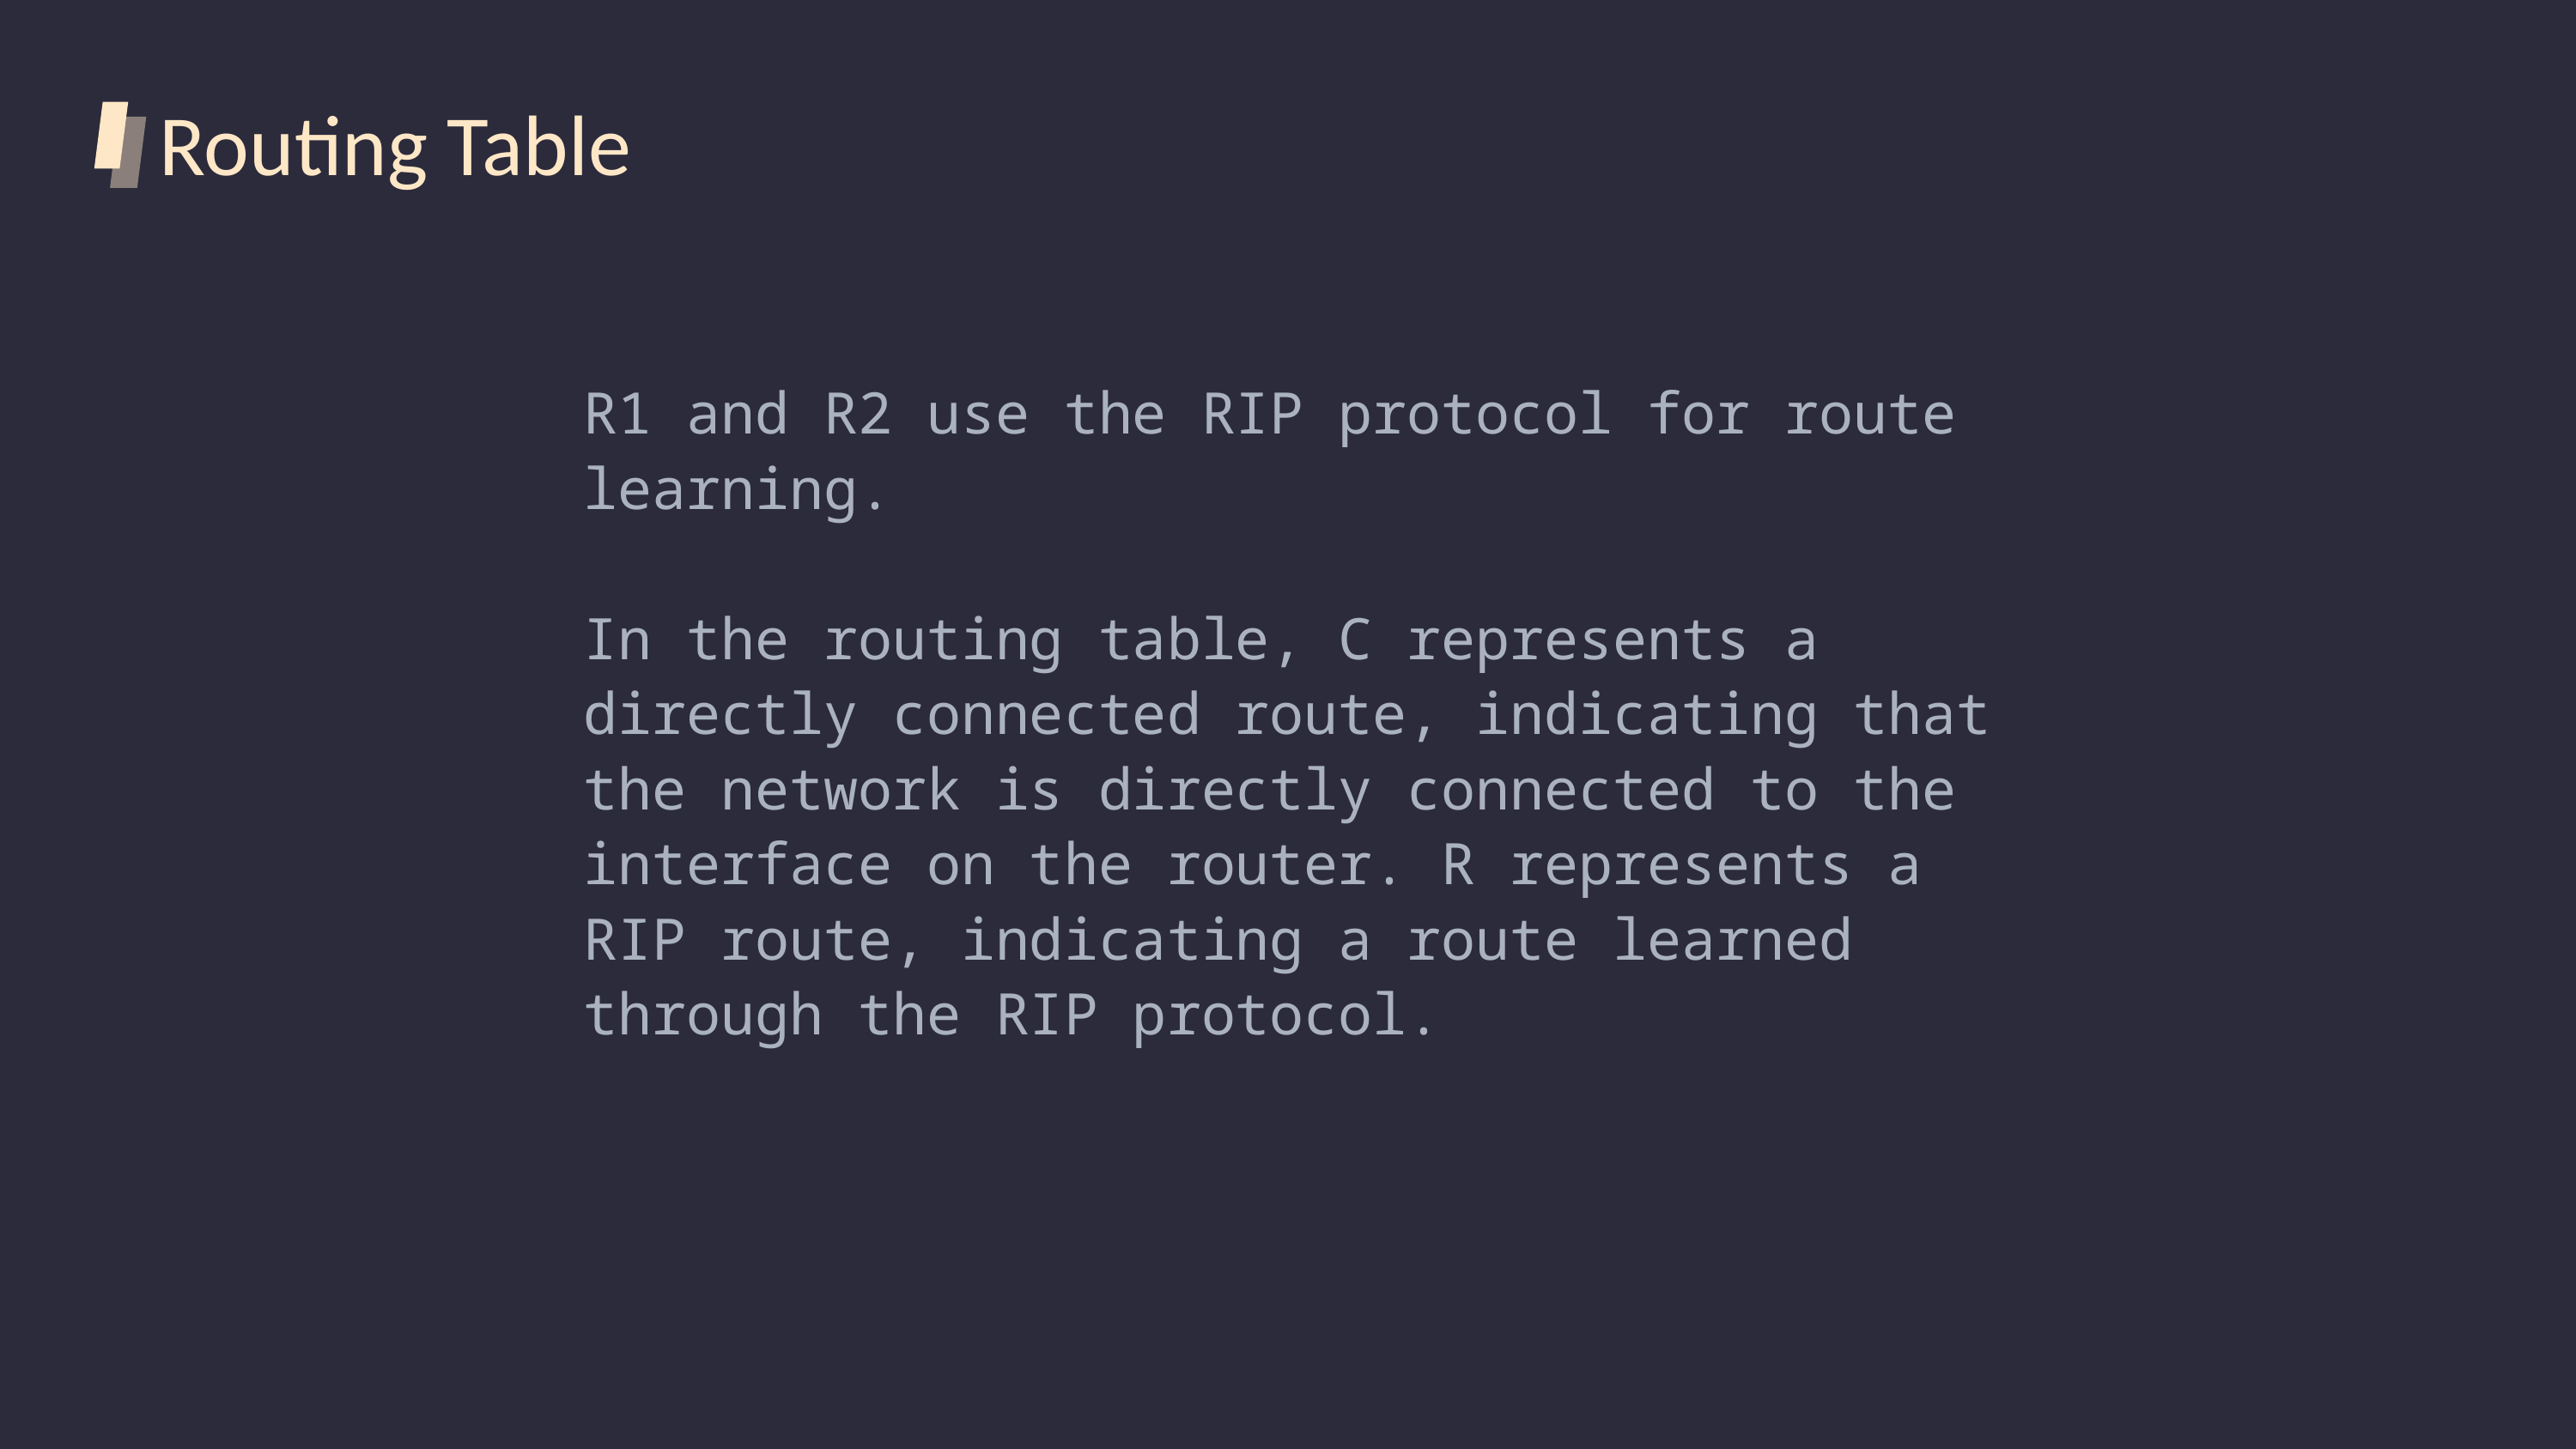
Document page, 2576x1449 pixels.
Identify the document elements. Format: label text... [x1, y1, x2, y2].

text_box Routing Table [159, 80, 771, 193]
text_box R1 and R2 use the RIP protocol for route learning. In the routing table, C represents a directly connected route, indicating that the network is directly connected to the interface on the router. R represents a RIP route, indicating a route learned through the RIP protocol. [583, 370, 1993, 1070]
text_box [94, 101, 147, 188]
